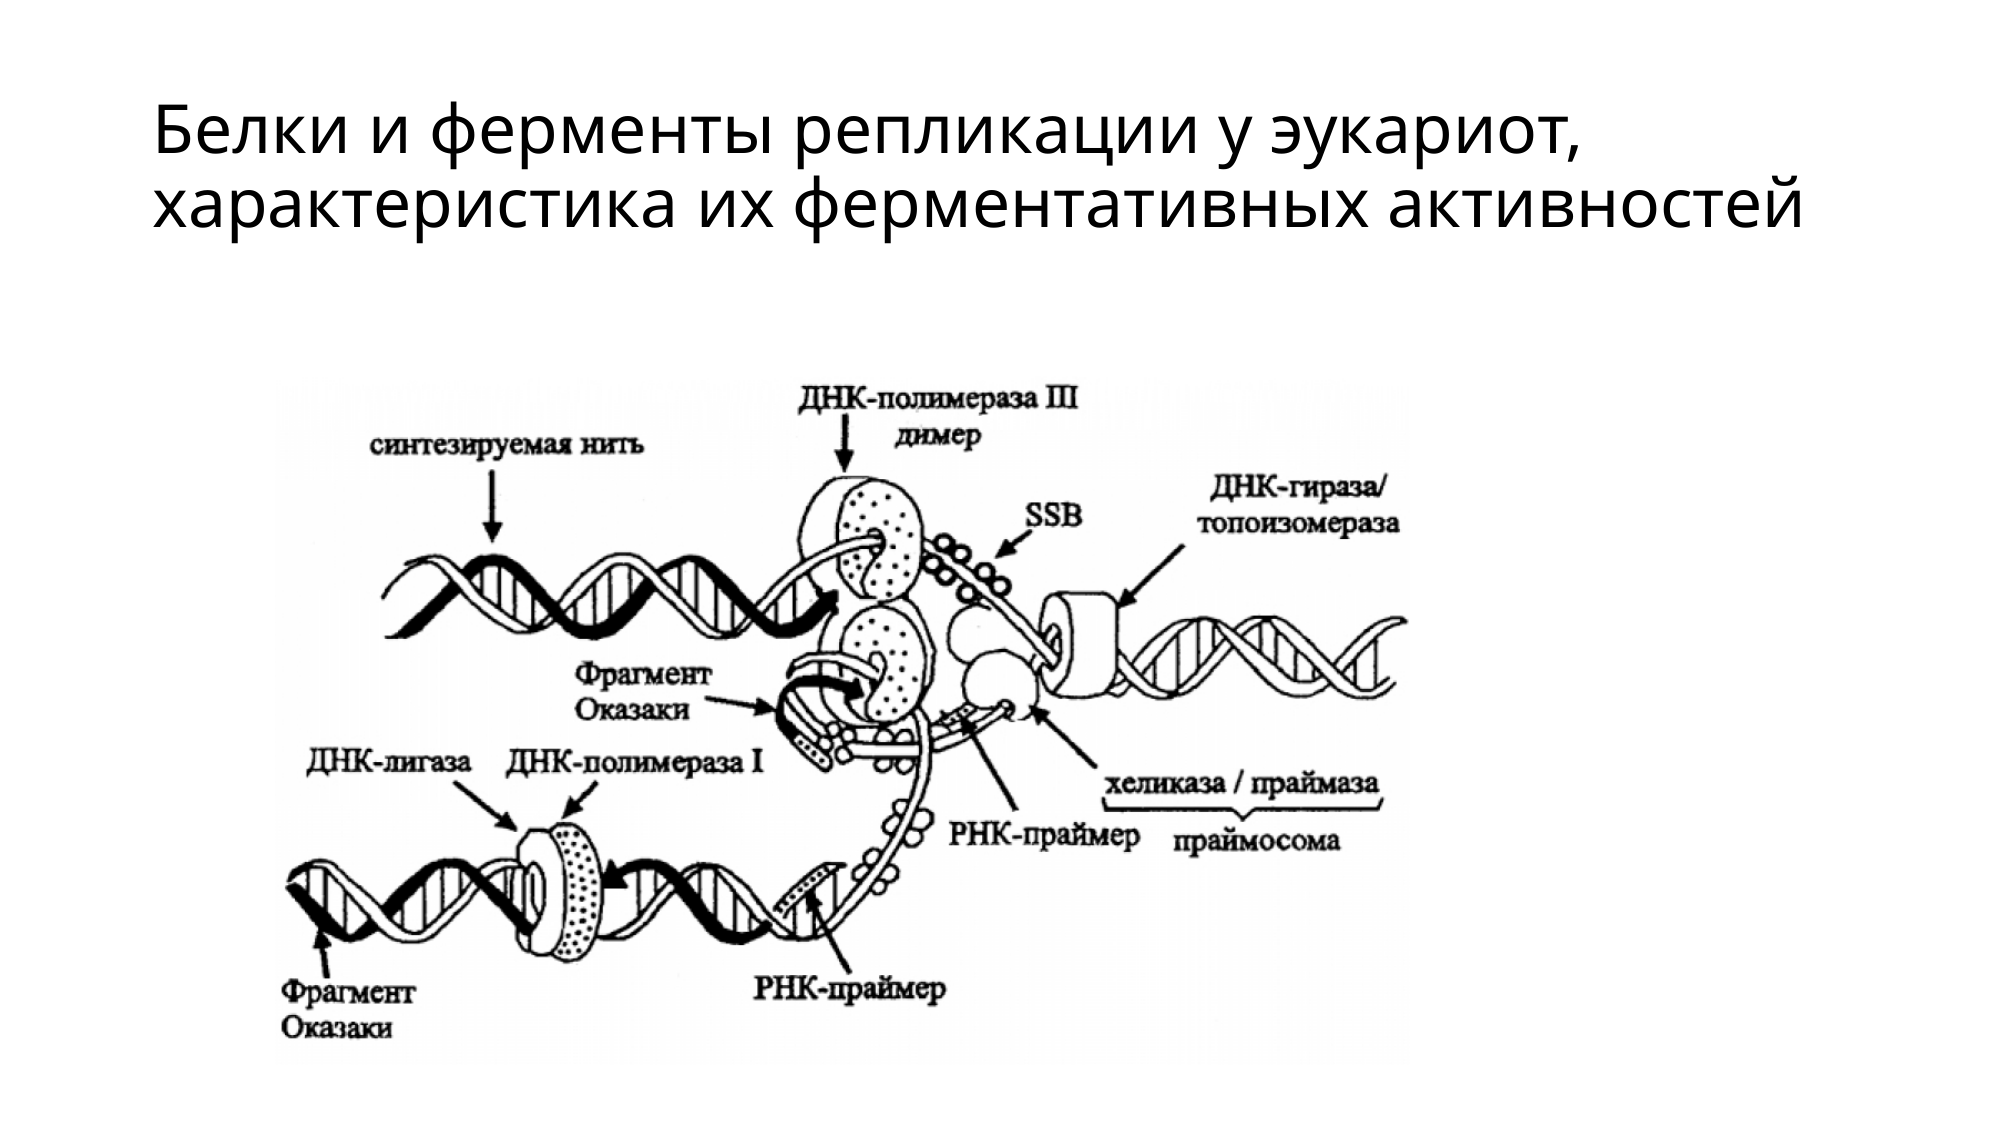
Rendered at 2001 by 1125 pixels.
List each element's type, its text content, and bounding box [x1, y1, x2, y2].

list [137, 299, 1863, 1014]
title Белки и ферменты репликации у эукариот, характеристика их ферментативных активностей [137, 59, 1863, 278]
picture [274, 376, 1410, 1065]
